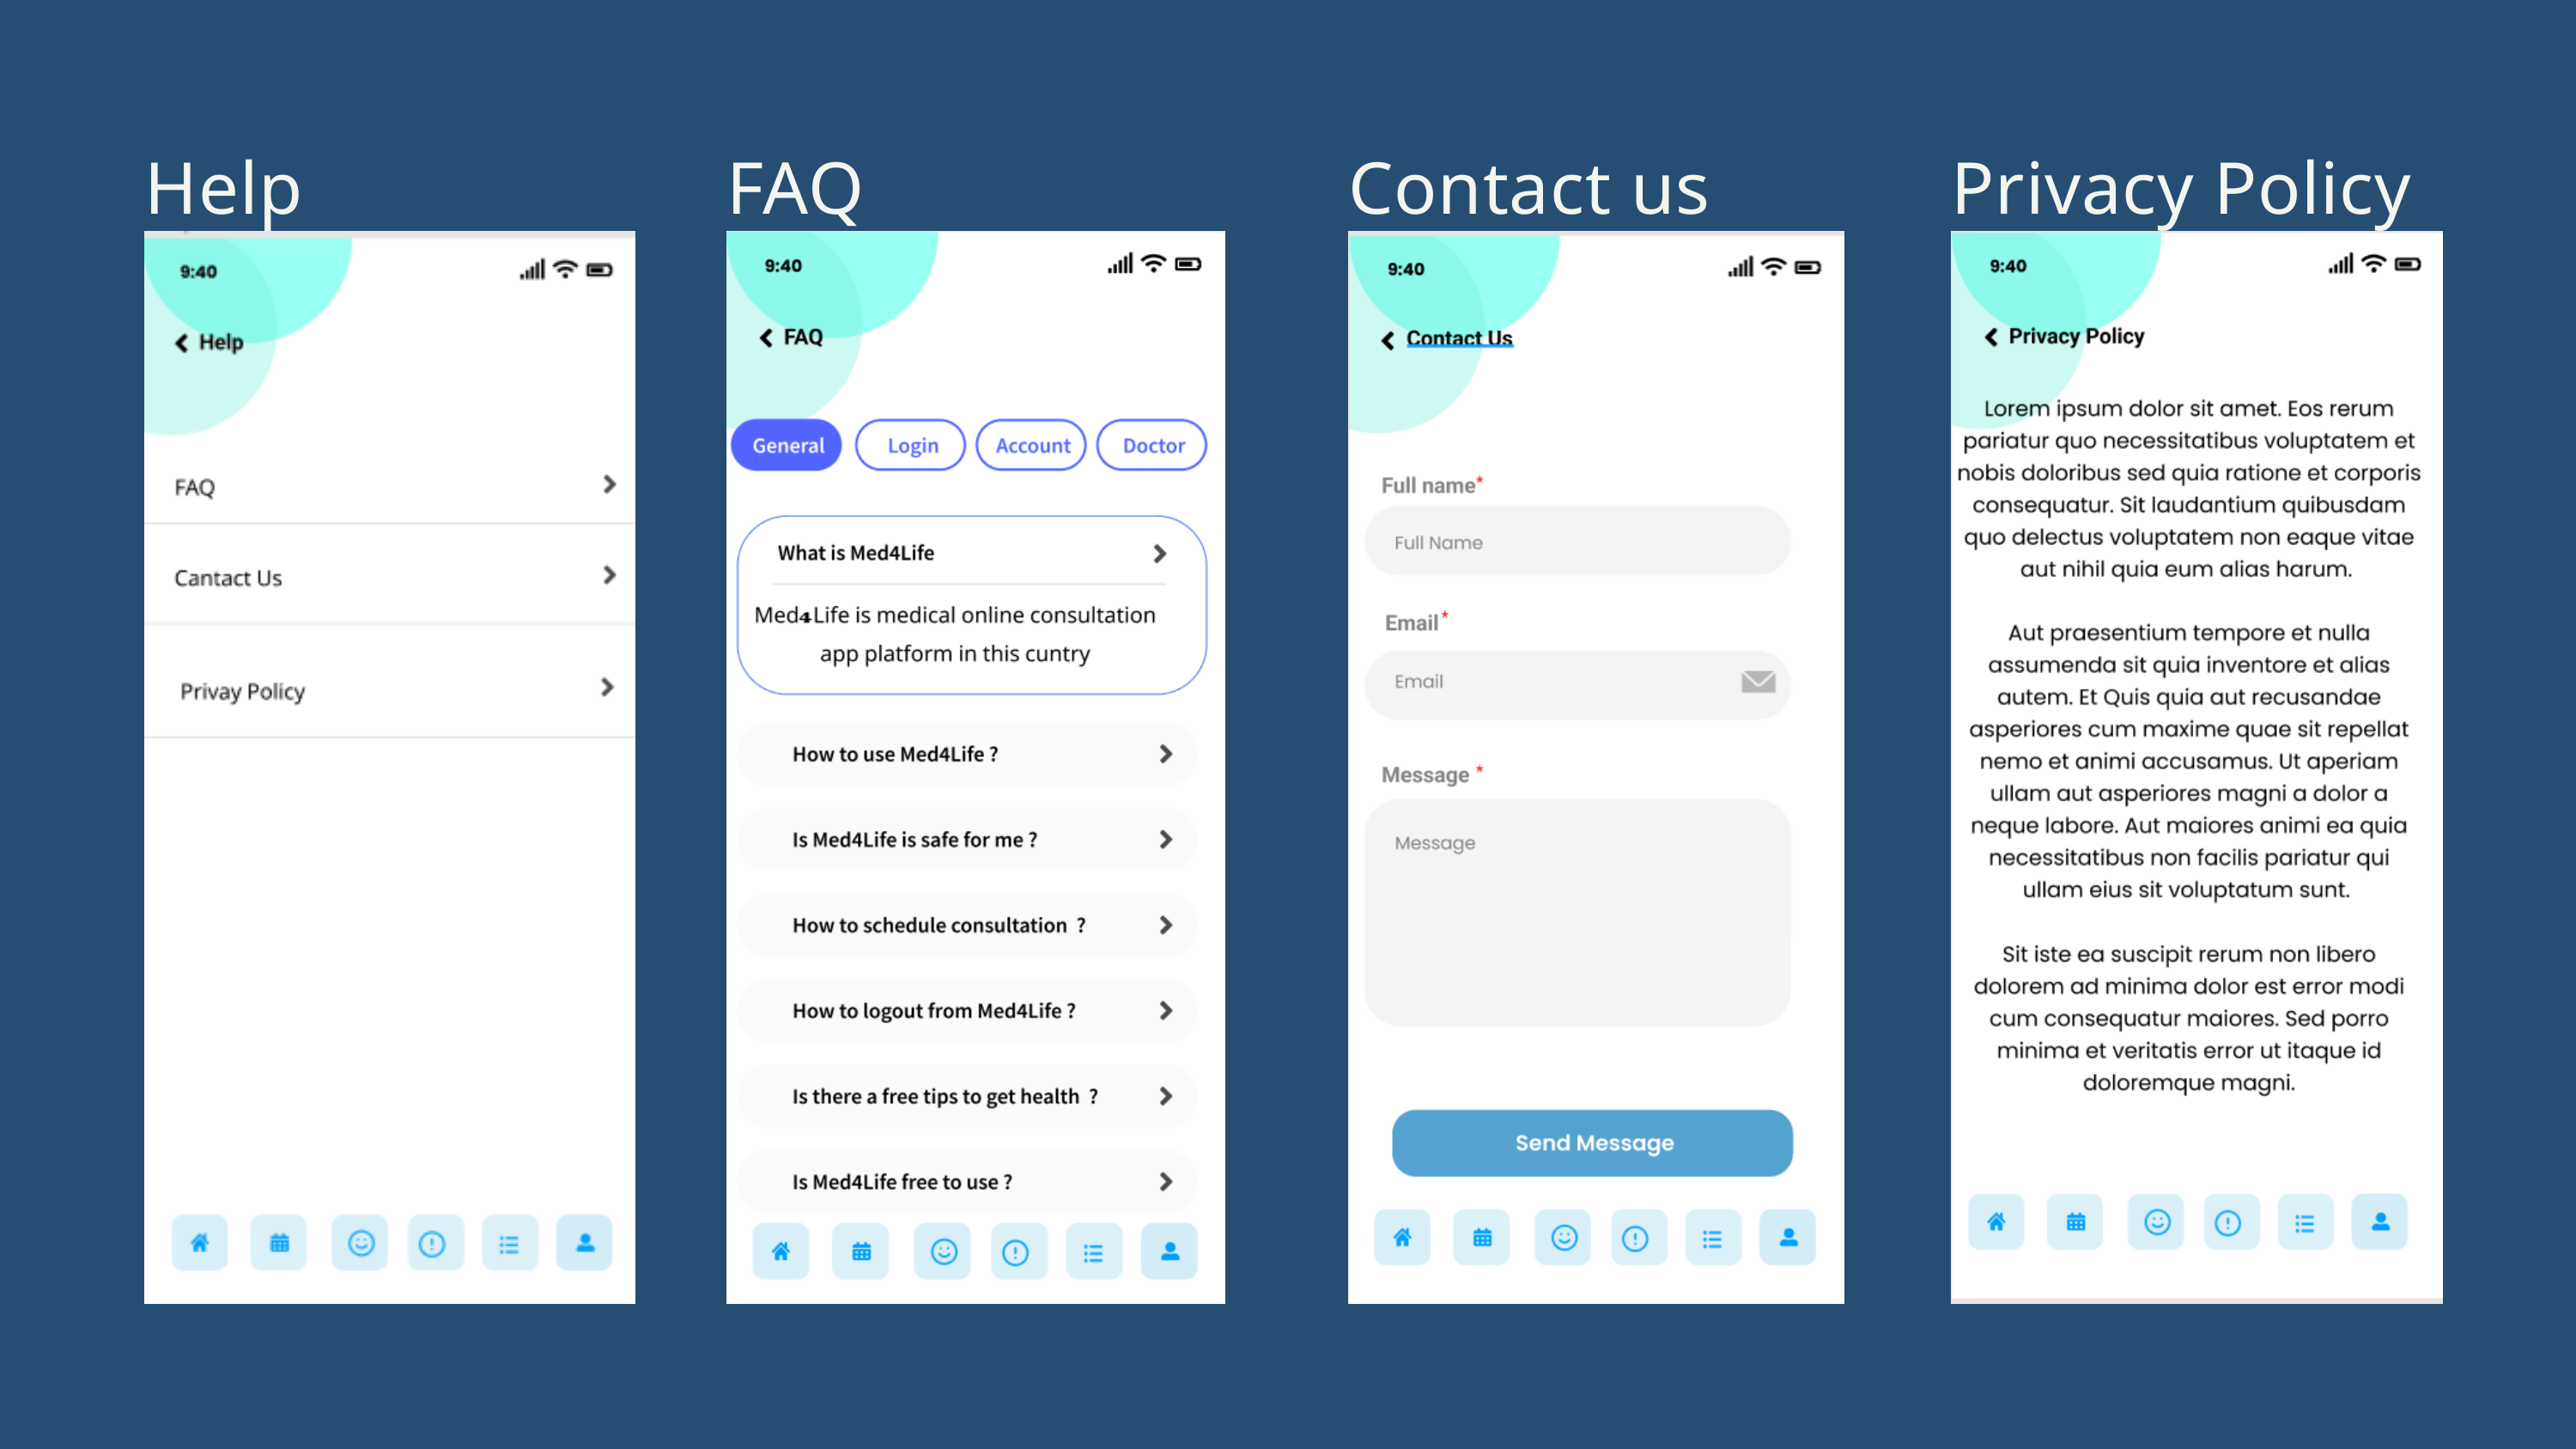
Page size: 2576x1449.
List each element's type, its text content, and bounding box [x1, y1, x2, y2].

picture [1951, 231, 2443, 1304]
text_box Contact us [1348, 149, 1750, 229]
text_box Privacy Policy [1951, 149, 2518, 229]
picture [1348, 231, 1844, 1304]
picture [726, 231, 1226, 1304]
text_box Help [144, 149, 546, 229]
picture [144, 231, 636, 1304]
text_box FAQ [726, 149, 1128, 229]
